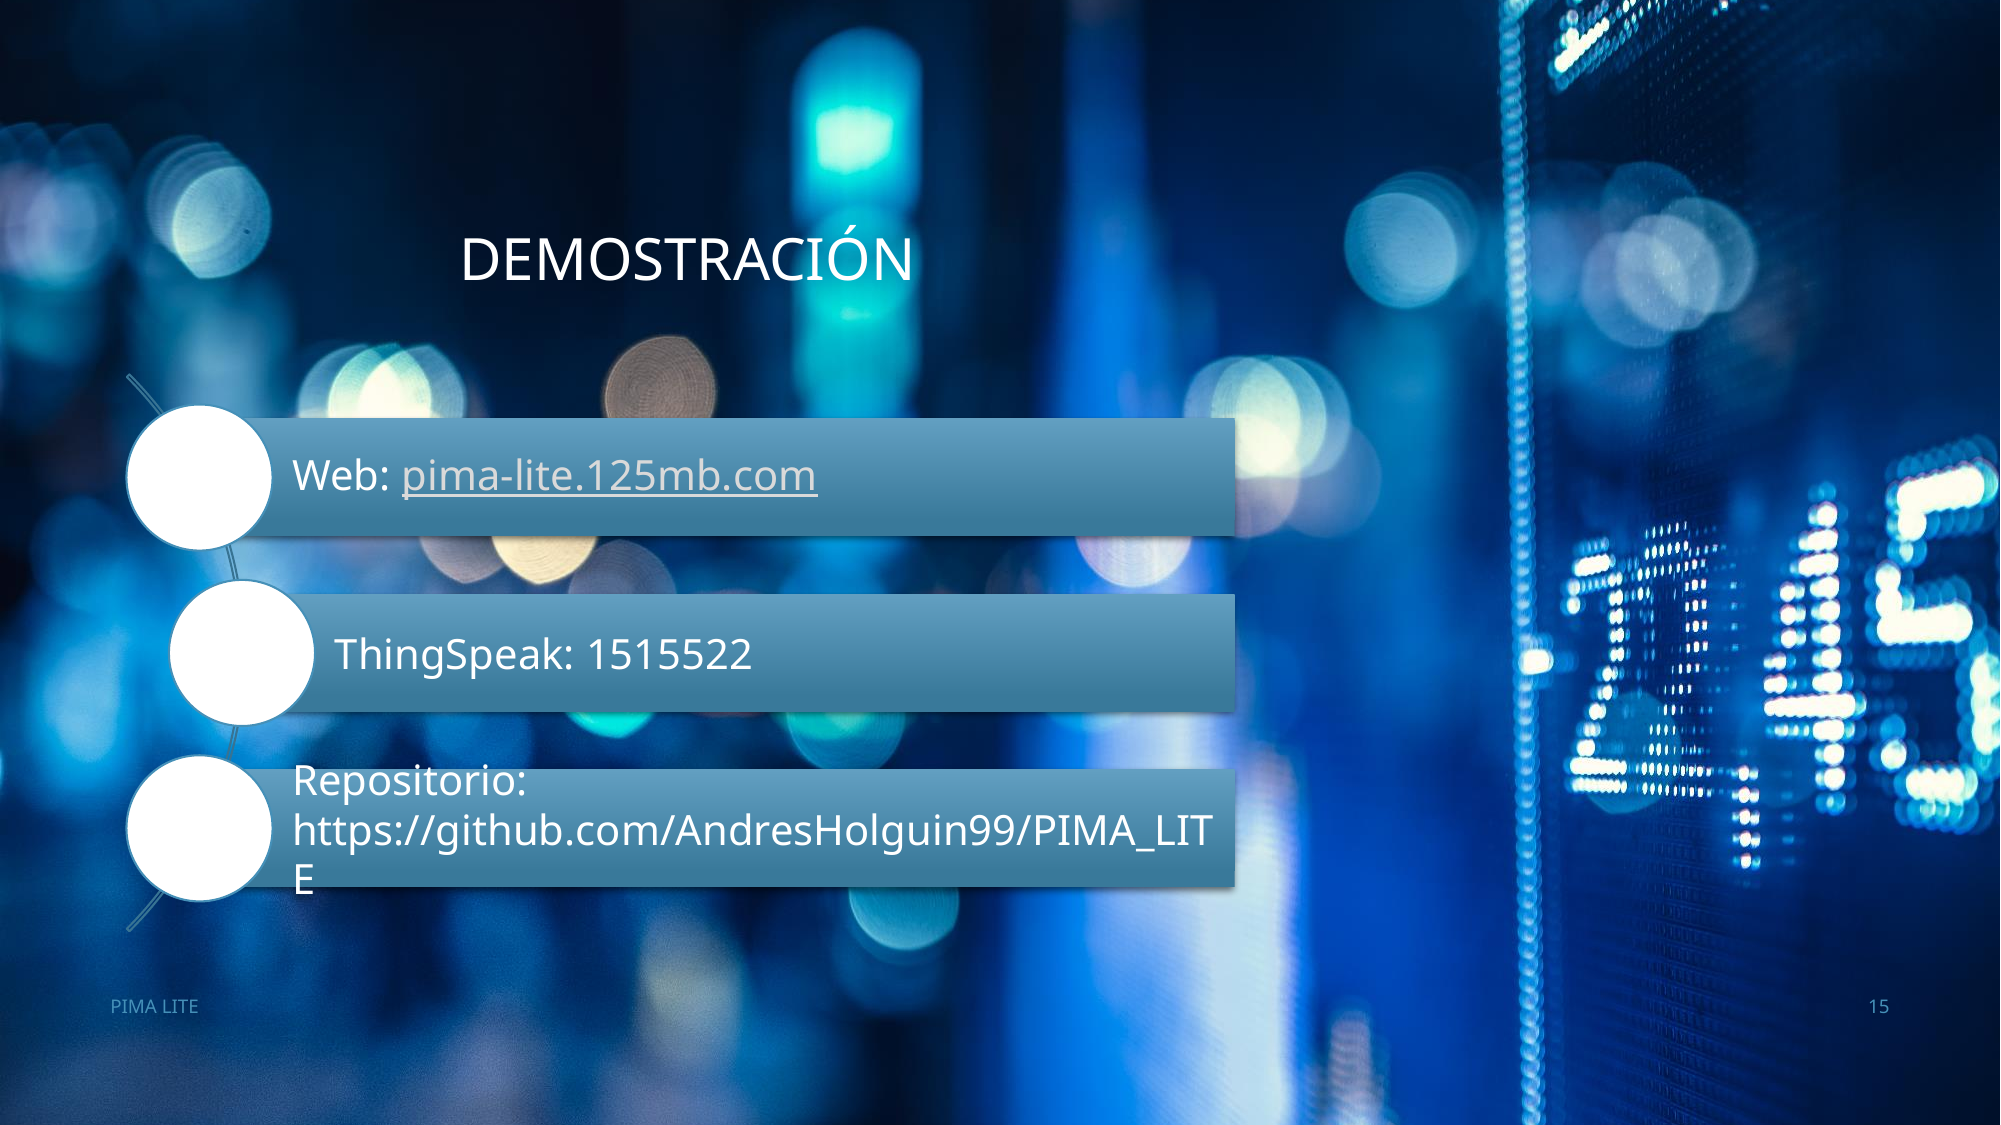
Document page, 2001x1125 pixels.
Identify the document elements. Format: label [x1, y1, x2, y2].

picture [0, 0, 2000, 1125]
list [117, 359, 1243, 946]
